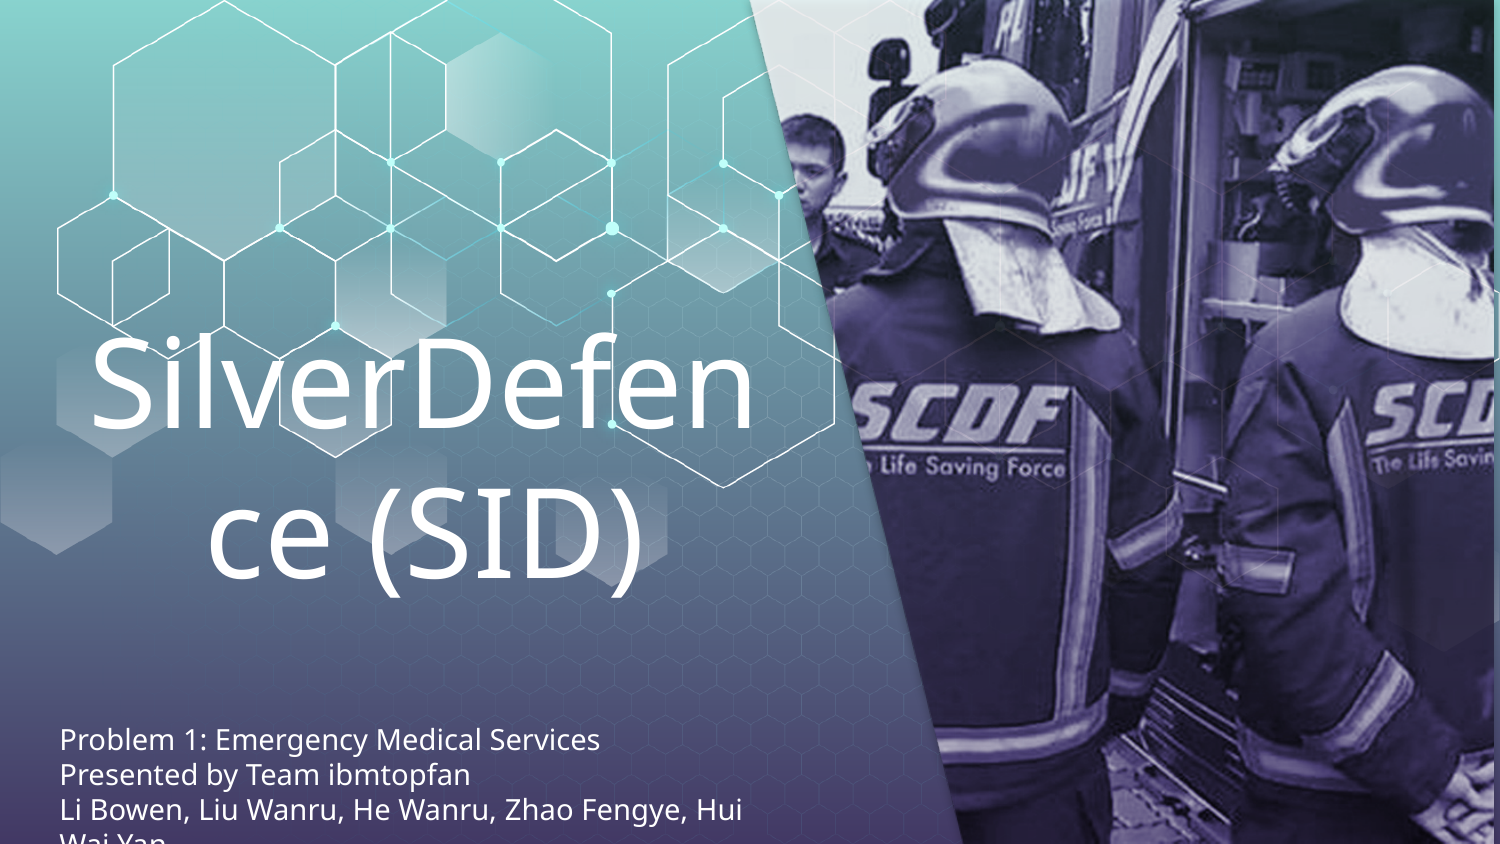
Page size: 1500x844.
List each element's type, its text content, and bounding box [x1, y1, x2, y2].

picture [0, 0, 1500, 844]
title SilverDefence (SID) [67, 225, 742, 619]
subtitle Problem 1: Emergency Medical Services Presented by Team ibmtopfan Li Bowen, Liu Wanru, He Wanru, Zhao Fengye, Hui Wai Yan [44, 706, 744, 817]
